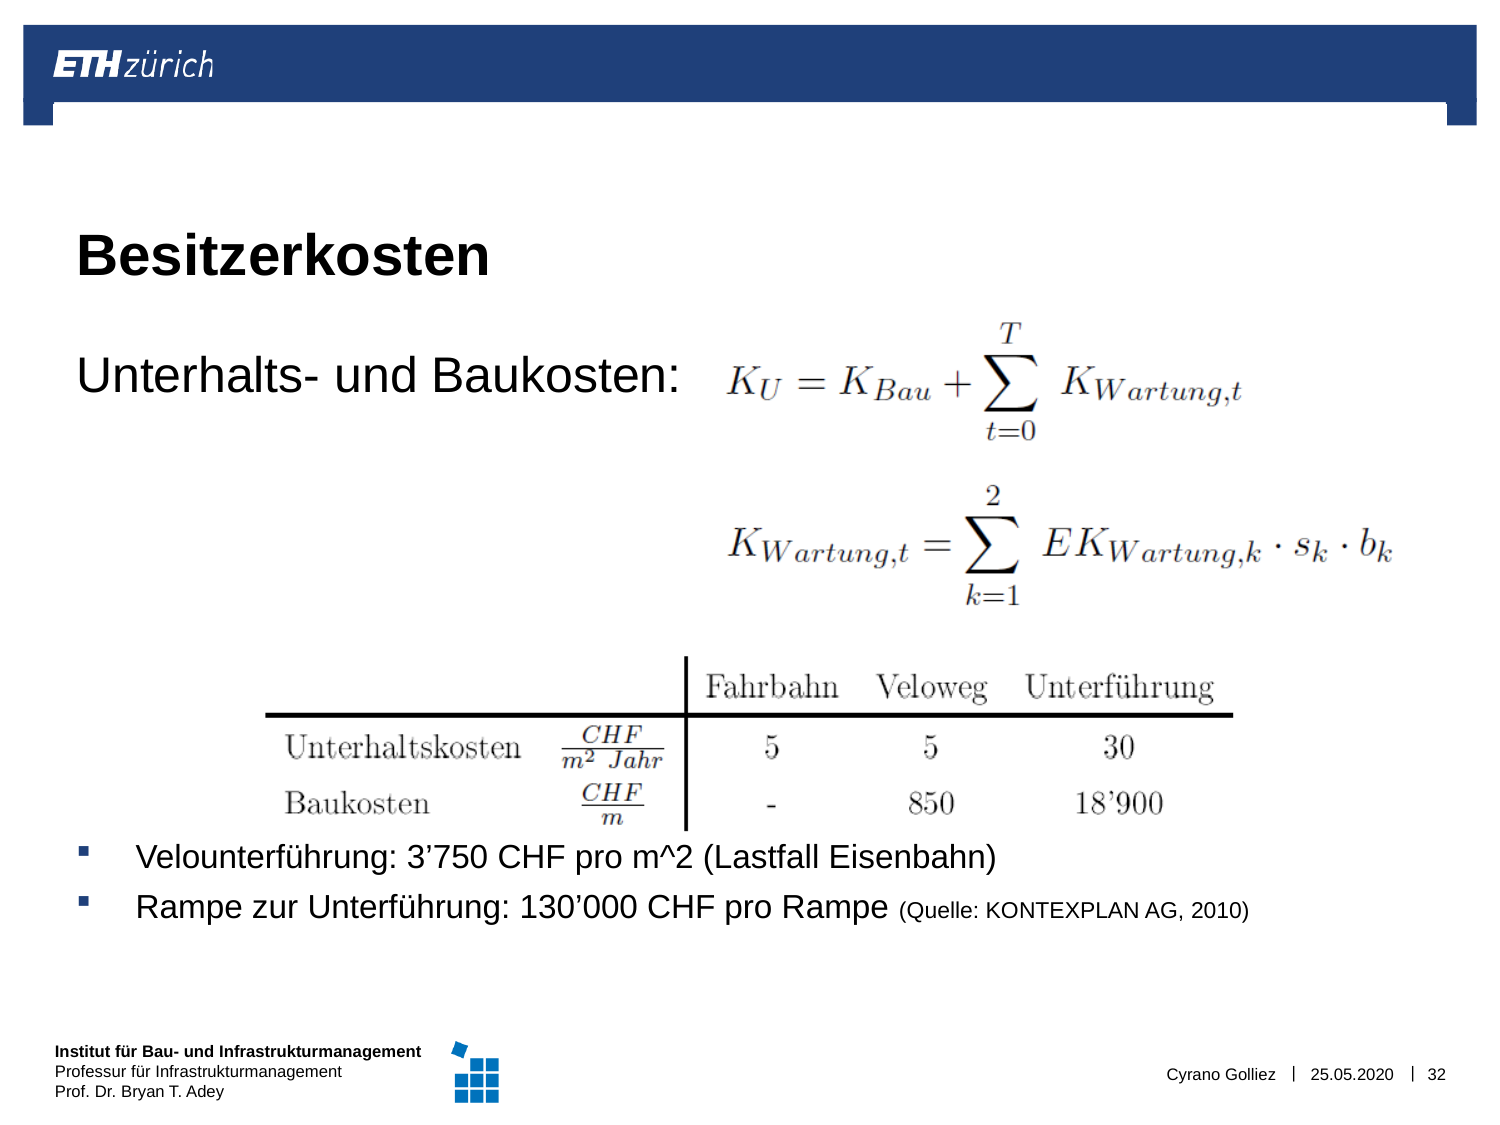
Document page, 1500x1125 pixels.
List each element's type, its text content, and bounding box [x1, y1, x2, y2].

picture [262, 645, 1238, 840]
slide_number 32 [1415, 1034, 1459, 1112]
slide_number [1302, 1034, 1403, 1112]
list Unterhalts- und Baukosten: Velounterführung: 3’750 CHF pro m^2 (Lastfall Eisenbahn) Rampe zur Unterführung: 130’000 CHF pro Rampe (Quelle: KONTEXPLAN AG, 2010) [53, 342, 1447, 938]
title Besitzerkosten [53, 104, 1447, 288]
picture [451, 1041, 499, 1103]
picture [724, 315, 1251, 449]
picture [724, 480, 1403, 614]
footer Cyrano Golliez [750, 1034, 1277, 1112]
